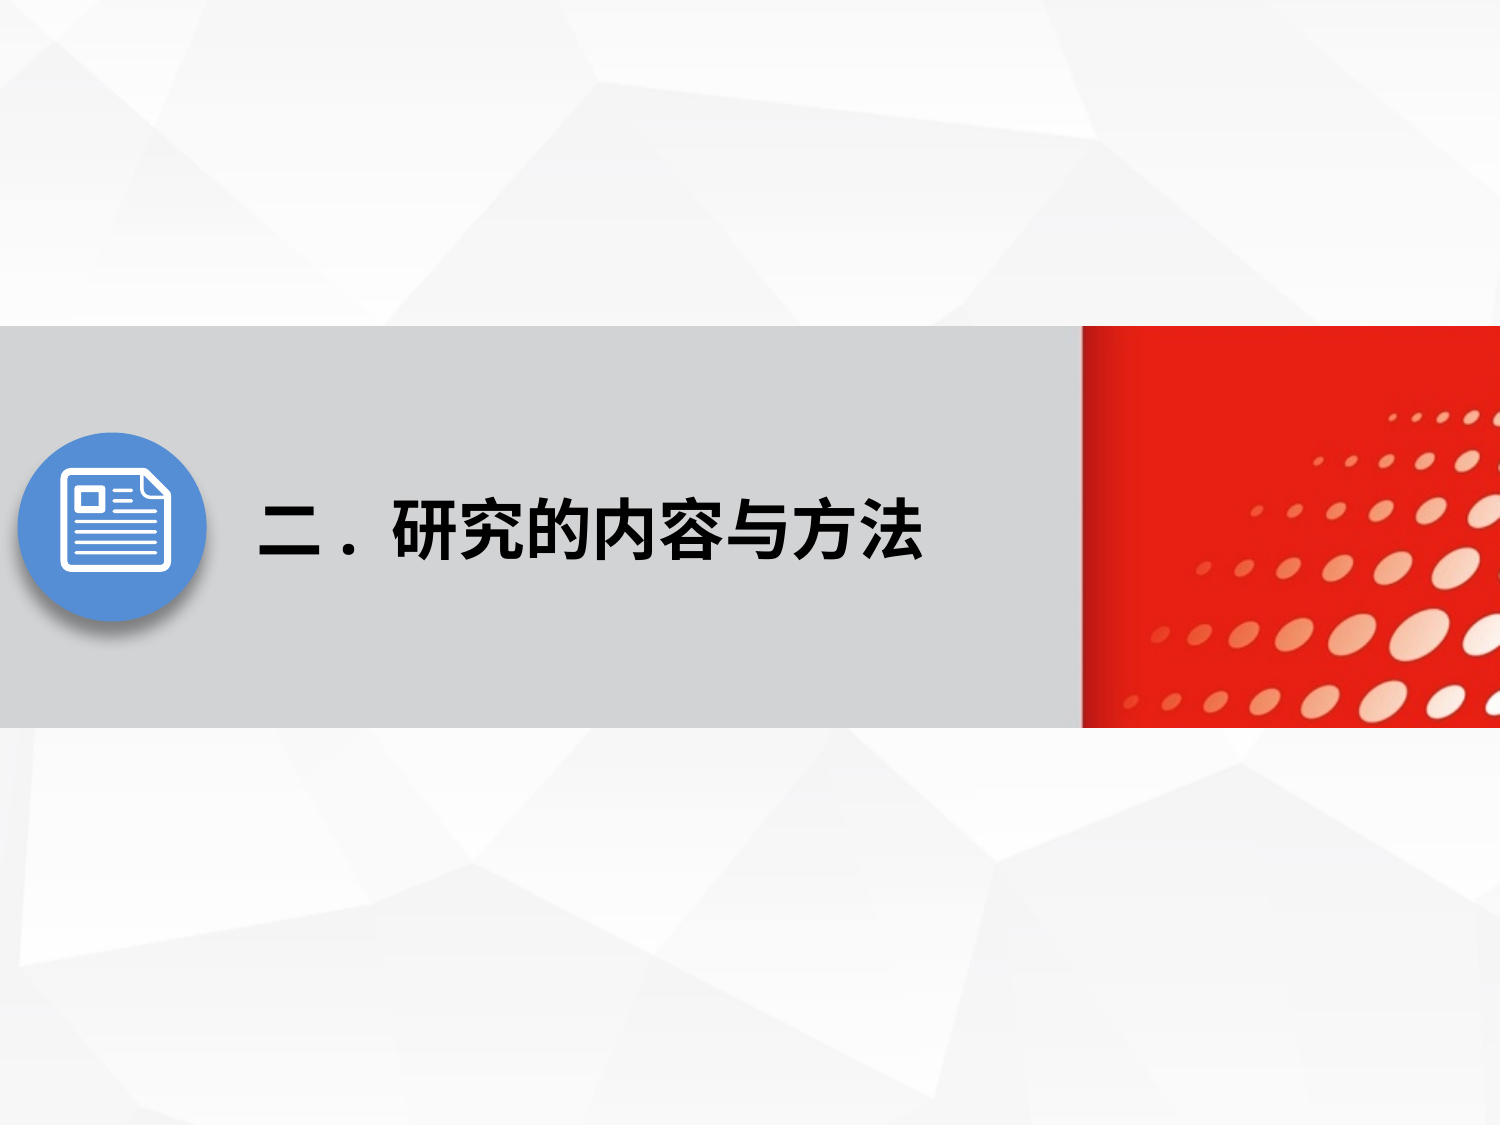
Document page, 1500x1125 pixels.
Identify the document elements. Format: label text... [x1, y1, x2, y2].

picture [0, 326, 1500, 728]
text_box 二. 研究的内容与方法 [242, 480, 1069, 575]
text_box [15, 430, 209, 624]
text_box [60, 467, 172, 573]
